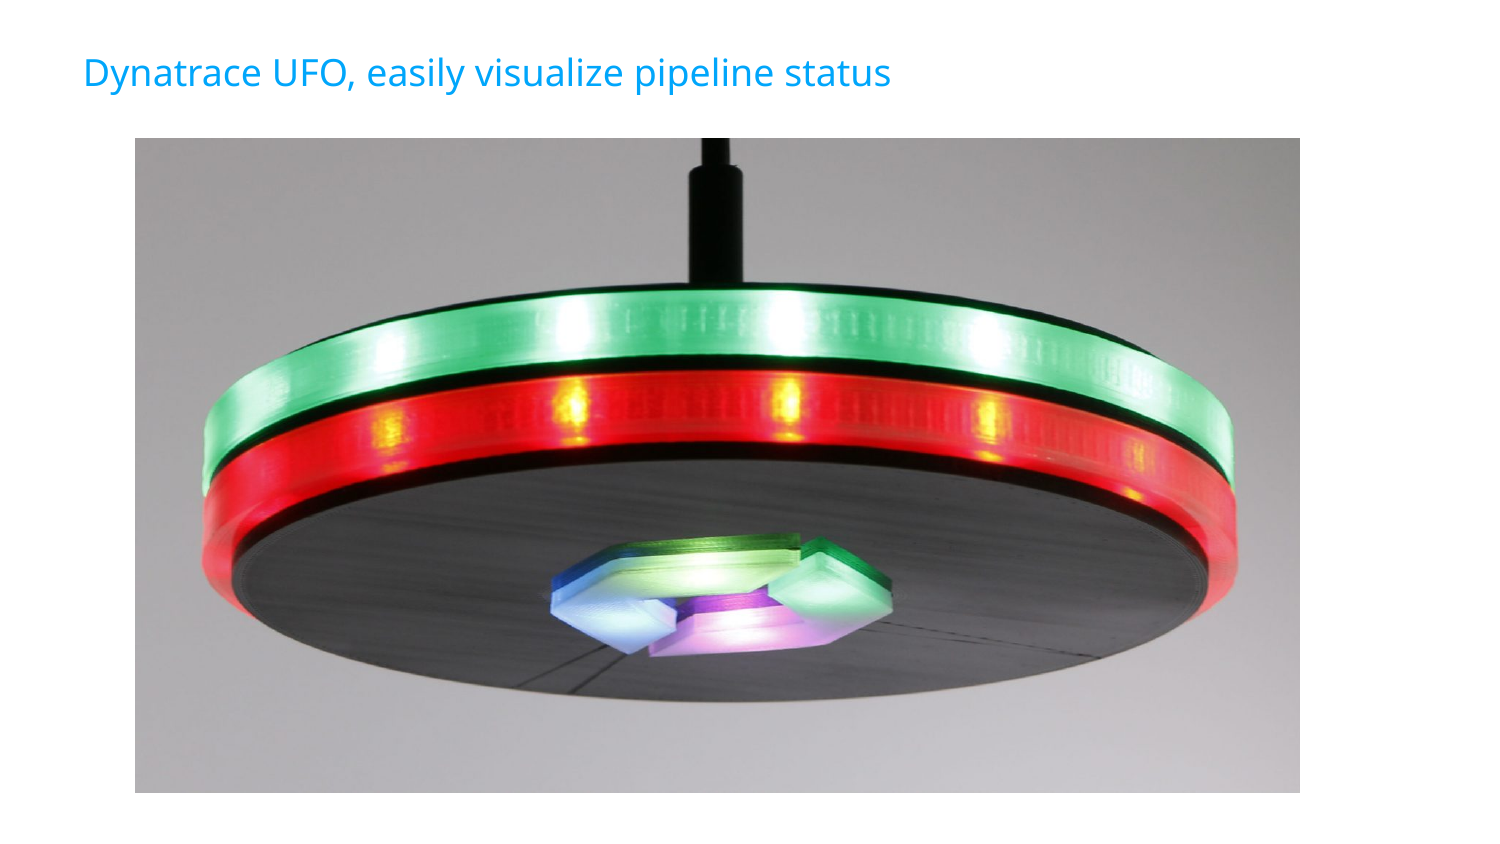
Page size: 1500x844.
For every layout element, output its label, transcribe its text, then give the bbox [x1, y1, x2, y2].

title Dynatrace UFO, easily visualize pipeline status [82, 26, 1409, 109]
picture [135, 138, 1300, 793]
